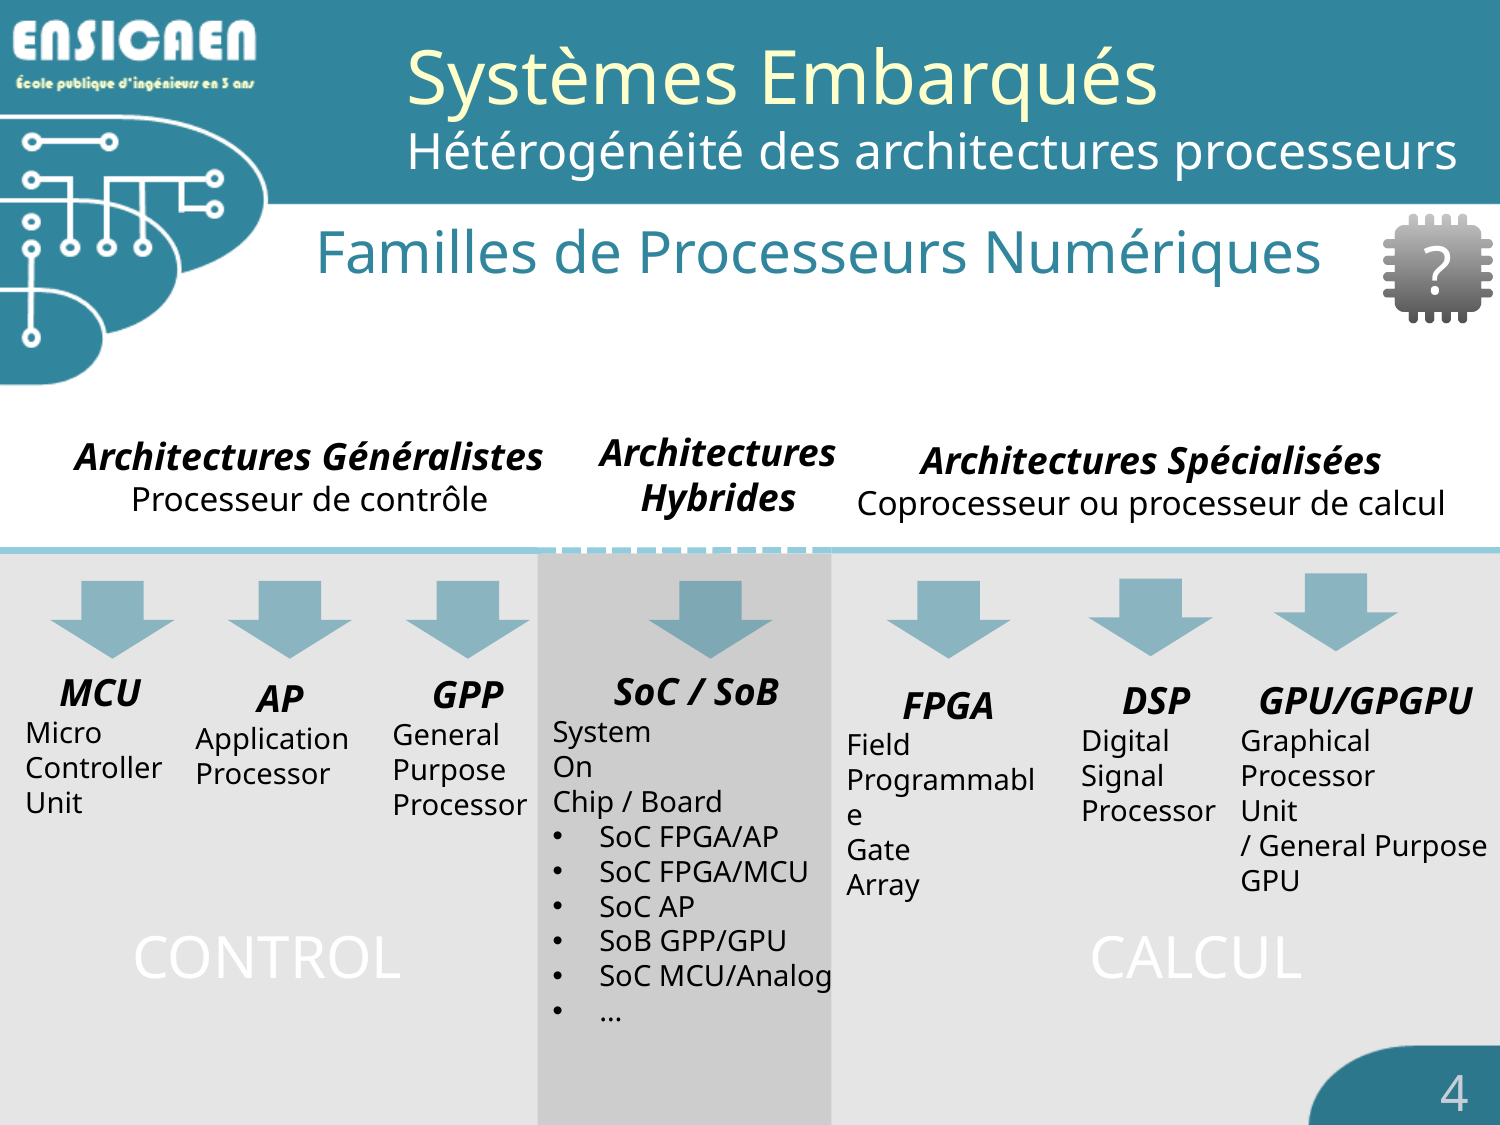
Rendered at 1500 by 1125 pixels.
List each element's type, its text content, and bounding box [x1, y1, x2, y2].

text_box MCU Micro Controller Unit [10, 661, 191, 859]
text_box SoC / SoB System On Chip / Board SoC FPGA/AP SoC FPGA/MCU SoC AP SoB GPP/GPU SoC MCU/Analog … [537, 660, 951, 1120]
text_box [535, 559, 833, 663]
text_box GPU/GPGPU Graphical Processor Unit / General Purpose GPU [1225, 669, 1500, 917]
text_box CONTROL [91, 912, 443, 1000]
title Systèmes Embarqués Hétérogénéité des architectures processeurs [535, 552, 833, 557]
text_box [884, 578, 1014, 661]
text_box CALCUL [1020, 912, 1372, 1000]
text_box [833, 556, 1500, 674]
text_box [0, 557, 535, 1125]
text_box [403, 578, 533, 661]
text_box AP Application Processor [180, 667, 381, 865]
text_box FPGA Field Programmable Gate Array [831, 674, 1066, 871]
text_box [48, 578, 177, 661]
picture [0, 208, 1500, 549]
text_box [646, 578, 775, 661]
text_box Architectures Spécialisées Coprocesseur ou processeur de calcul [831, 429, 1472, 525]
text_box GPP General Purpose Processor [377, 663, 559, 860]
title Systèmes Embarqués Hétérogénéité des architectures processeurs [391, 0, 1500, 209]
text_box [1086, 576, 1216, 659]
text_box Architectures Hybrides [576, 421, 861, 493]
picture [0, 0, 391, 208]
text_box DSP Digital Signal Processor [1065, 669, 1247, 866]
text_box [225, 578, 355, 661]
text_box Architectures Généralistes Processeur de contrôle [41, 425, 579, 529]
text_box [833, 866, 1500, 1125]
text_box Familles de Processeurs Numériques [0, 208, 1376, 295]
text_box [535, 860, 833, 1125]
text_box [1271, 571, 1401, 654]
